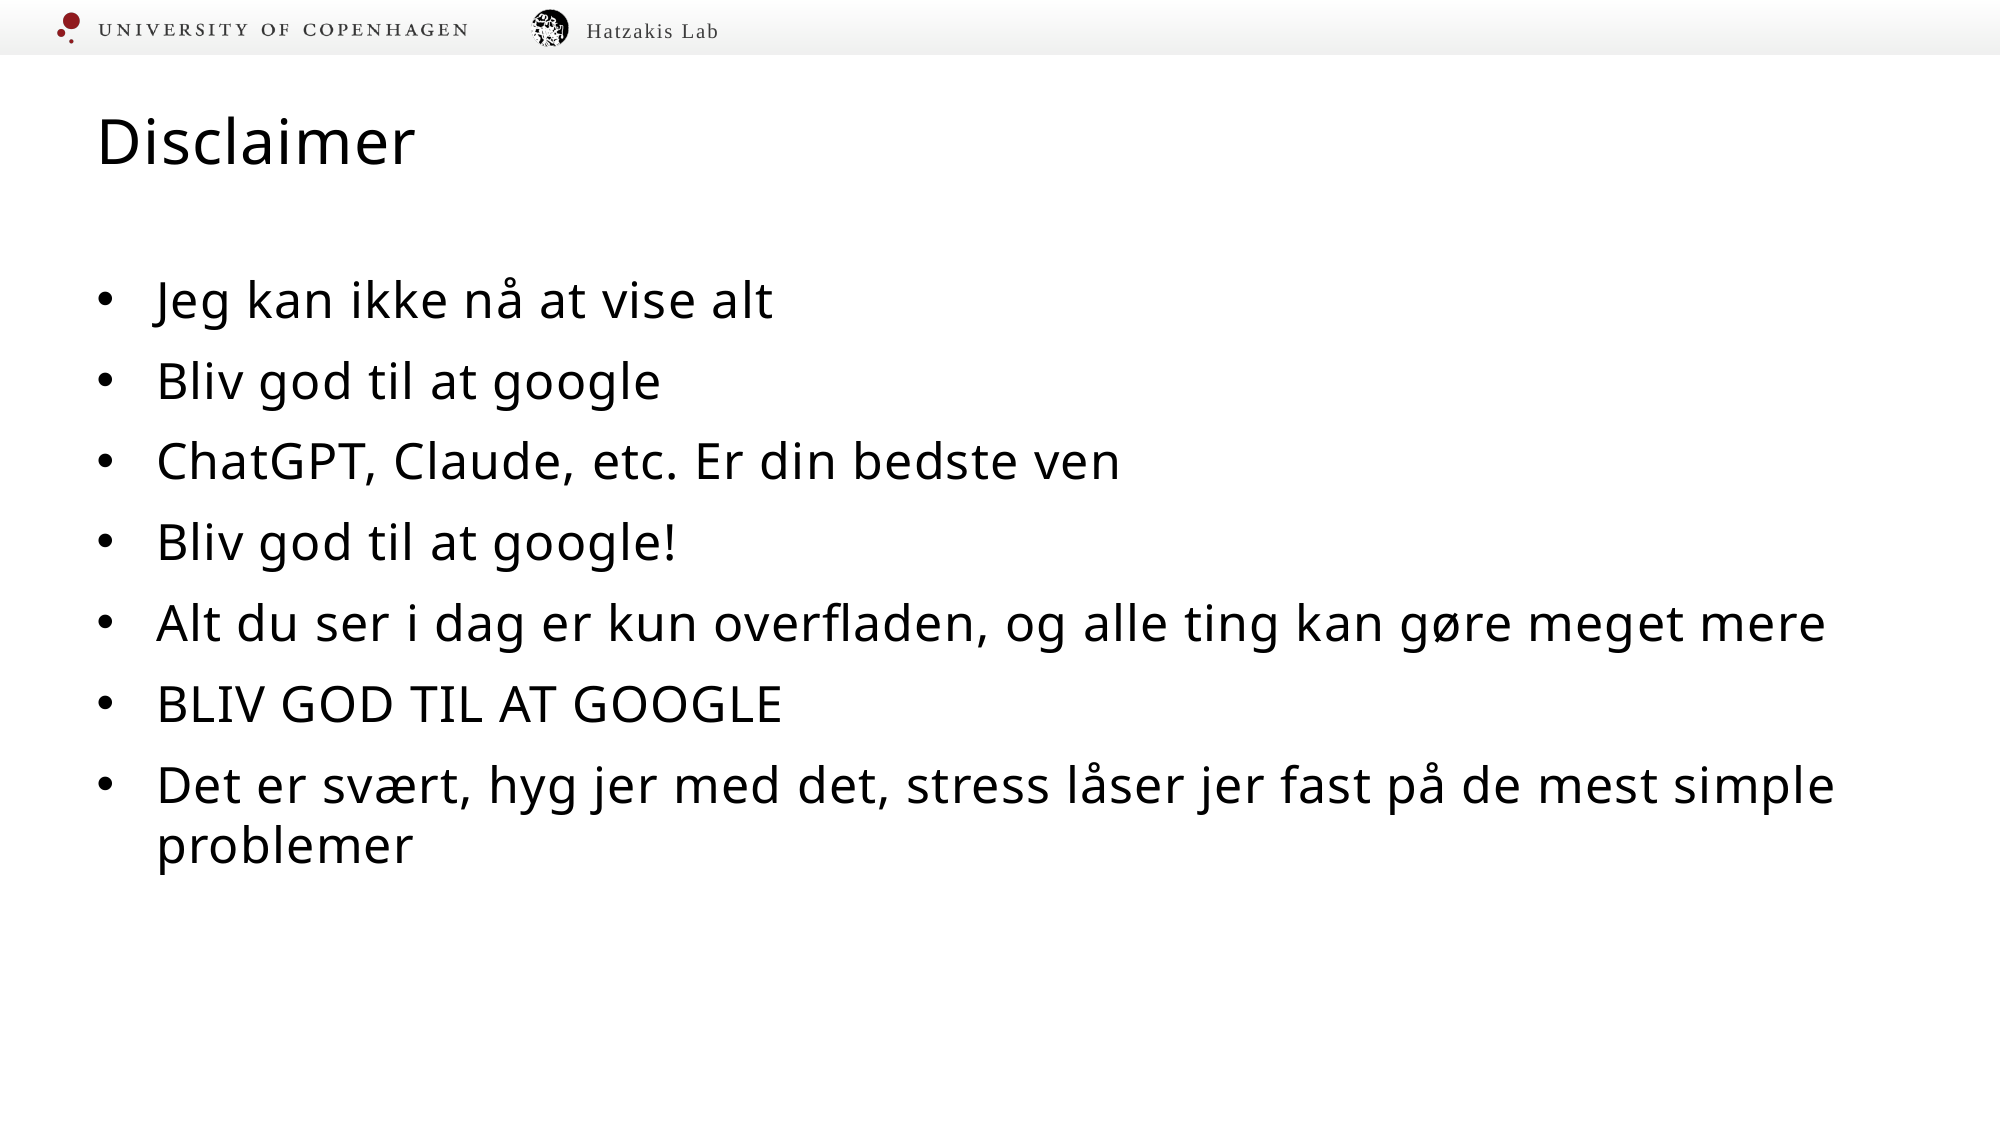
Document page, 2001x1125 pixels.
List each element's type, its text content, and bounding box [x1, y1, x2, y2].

picture [92, 15, 475, 42]
picture [55, 10, 83, 46]
picture [531, 9, 569, 47]
title Disclaimer [96, 101, 1904, 245]
list Jeg kan ikke nå at vise alt Bliv god til at google ChatGPT, Claude, etc. Er din bedste ven Bliv god til at google! Alt du ser i dag er kun overfladen, og alle ting kan gøre meget mere BLIV GOD TIL AT GOOGLE Det er svært, hyg jer med det, stress låser jer fast på de mest simple problemer [96, 267, 1904, 1036]
